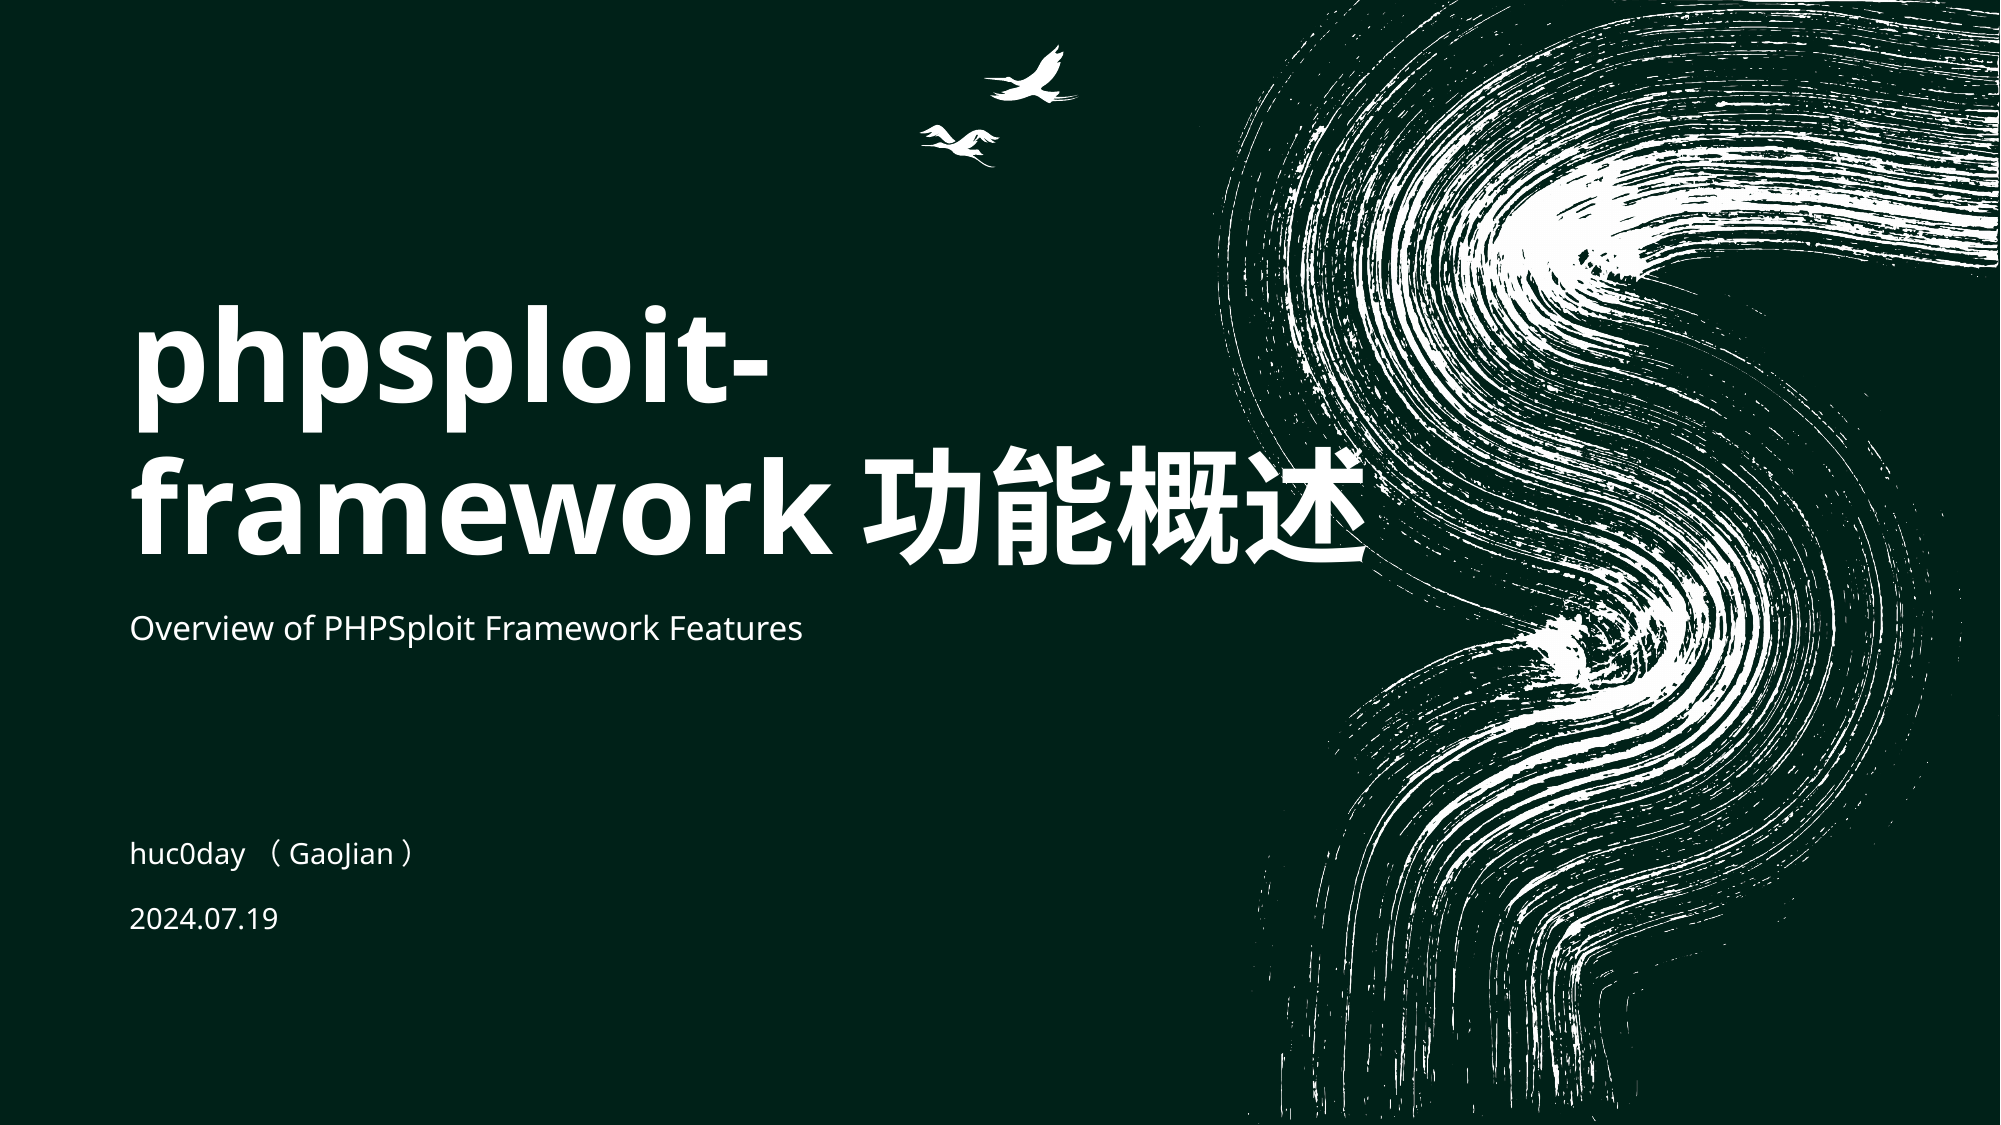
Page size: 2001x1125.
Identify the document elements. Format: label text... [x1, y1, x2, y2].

text_box phpsploit-framework功能概述 [129, 130, 1193, 581]
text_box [921, 39, 1078, 169]
picture [1198, 0, 2000, 1125]
text_box 2024.07.19 [129, 893, 483, 943]
text_box Overview of PHPSploit Framework Features [129, 607, 1176, 762]
text_box huc0day（GaoJian） [129, 827, 483, 878]
